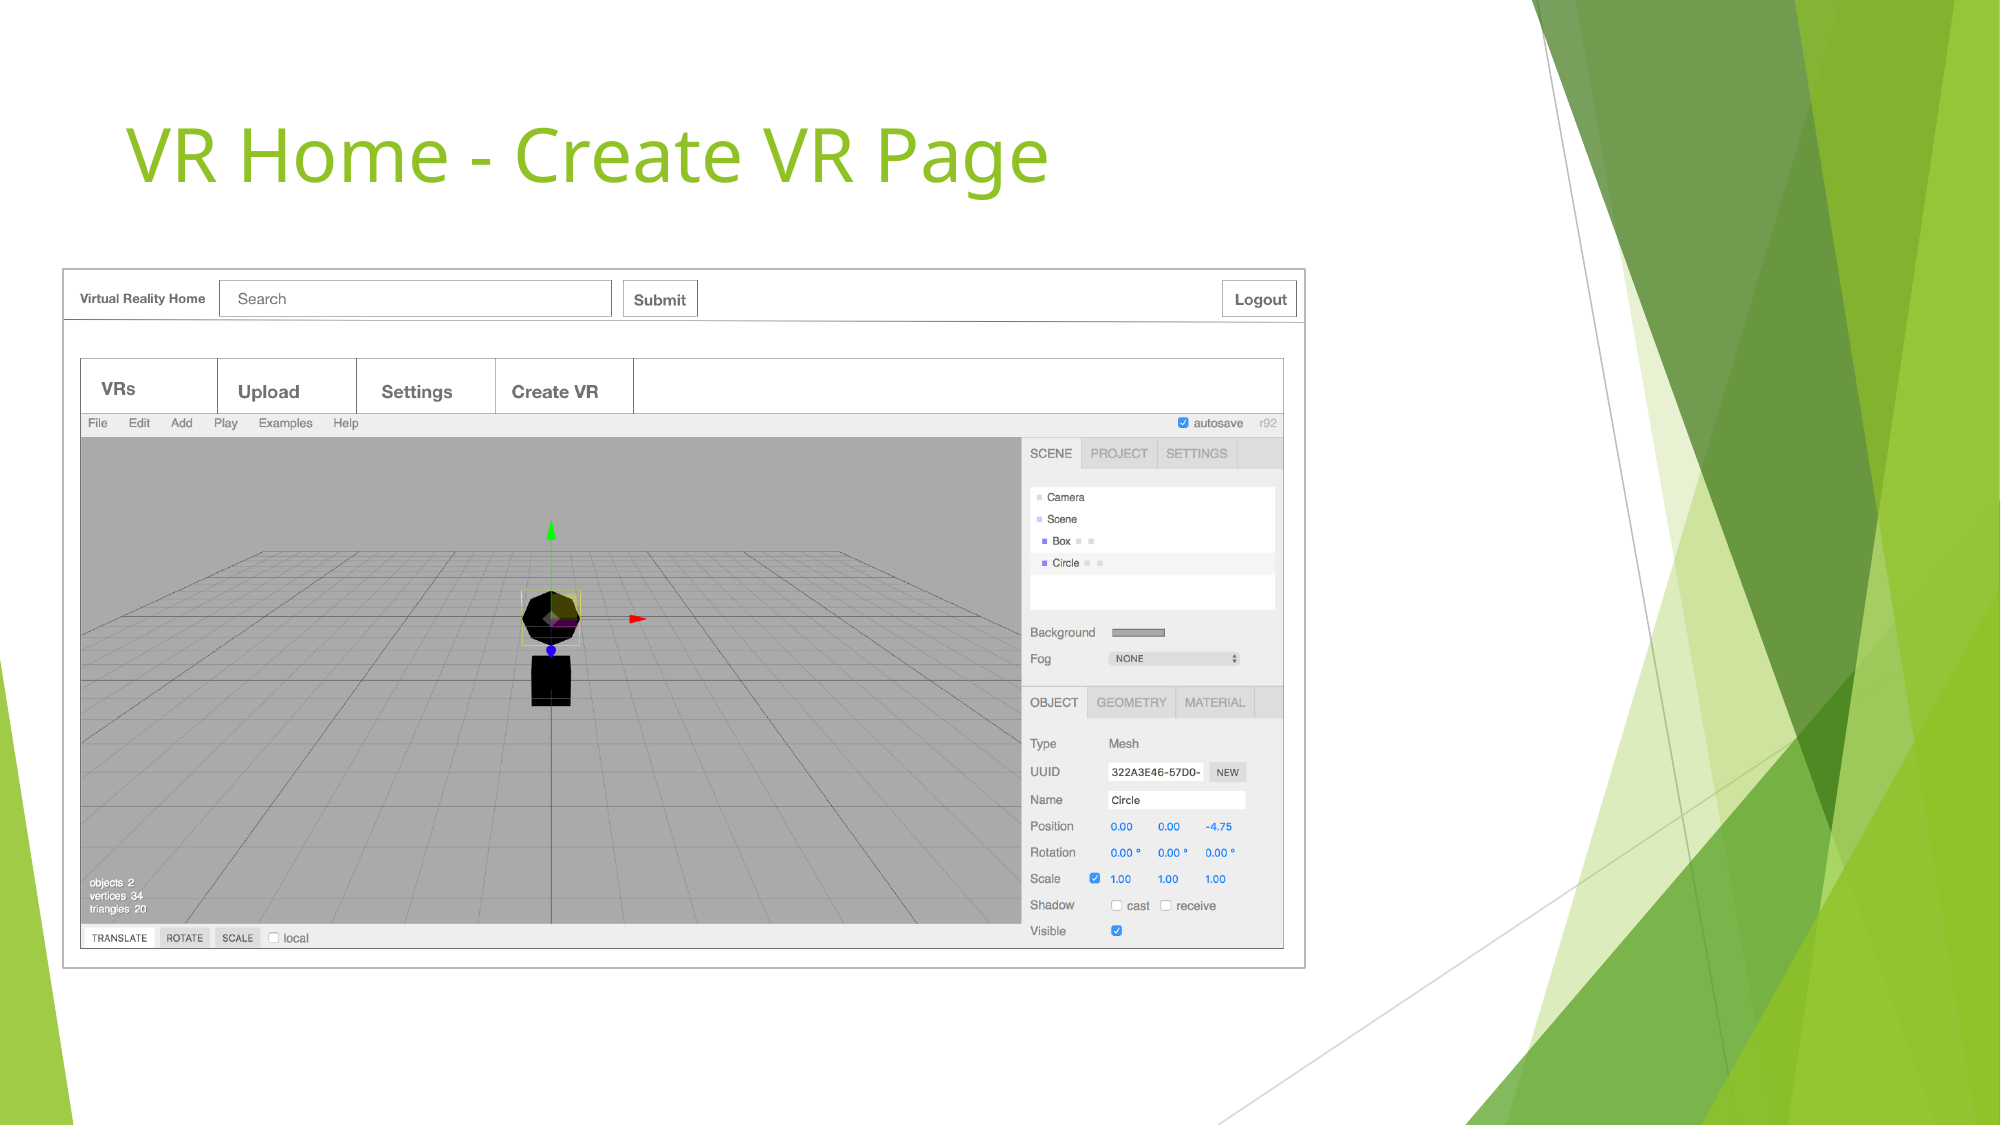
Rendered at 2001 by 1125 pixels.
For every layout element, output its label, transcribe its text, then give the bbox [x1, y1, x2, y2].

picture [63, 269, 1305, 968]
title VR Home - Create VR Page [111, 99, 1522, 317]
